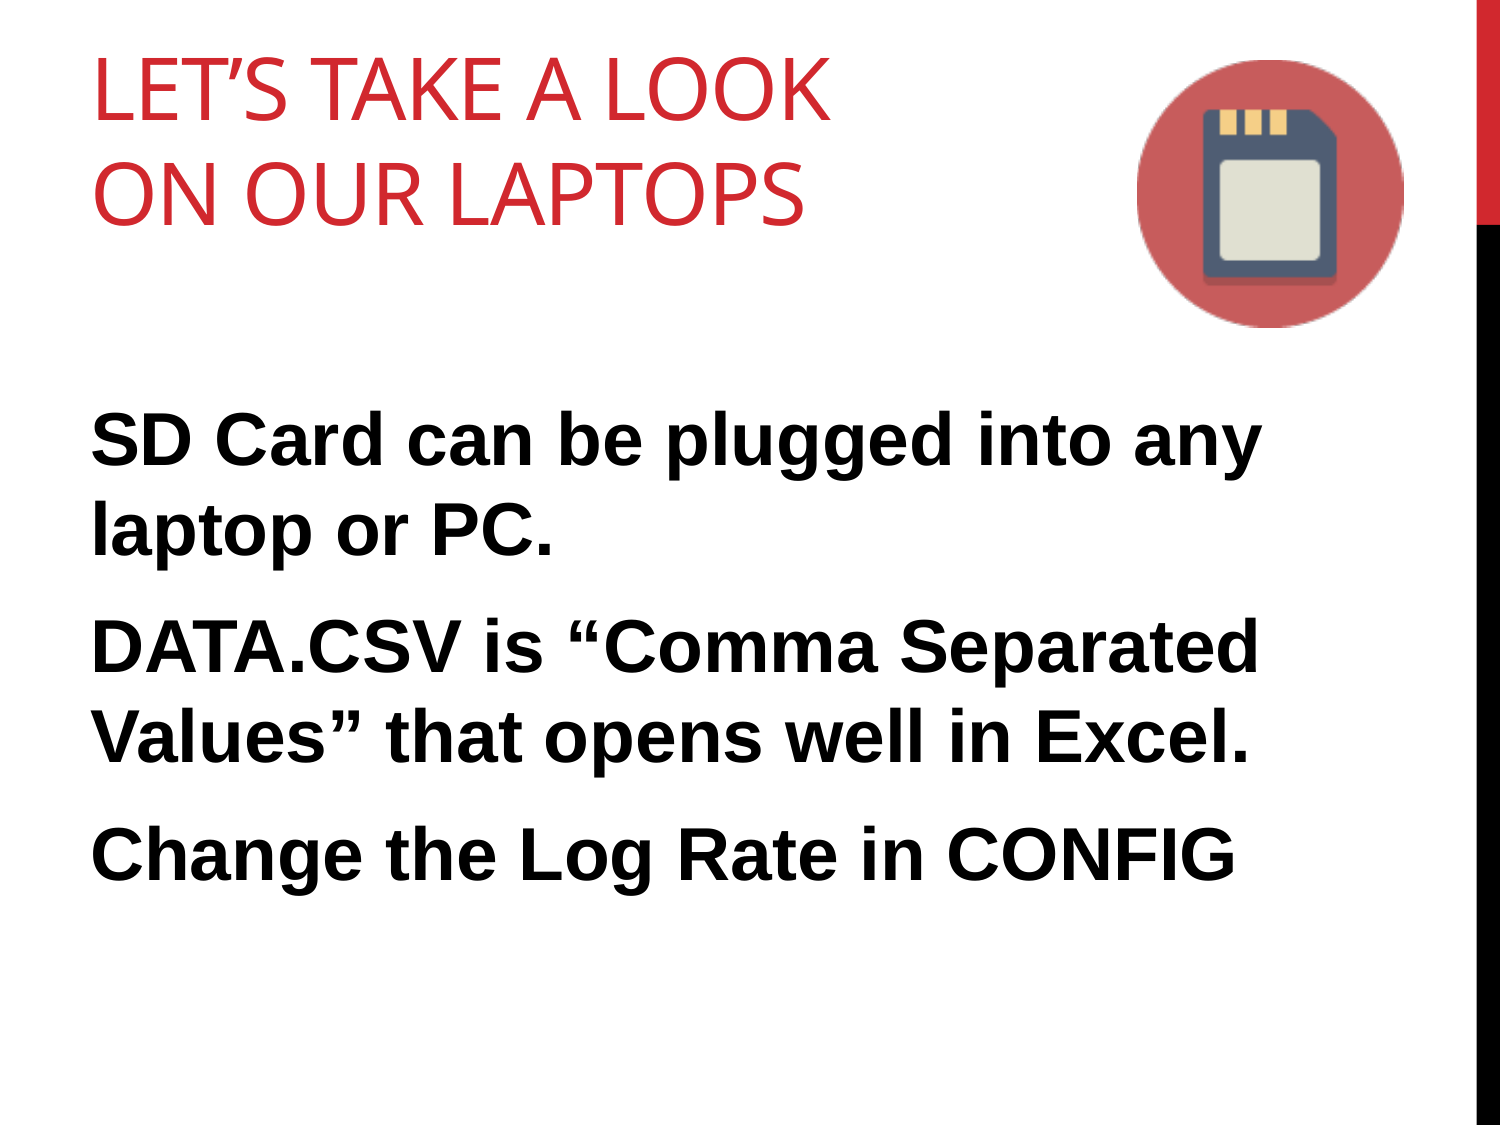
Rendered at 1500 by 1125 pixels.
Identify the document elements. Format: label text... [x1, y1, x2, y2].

list SD Card can be plugged into any laptop or PC. DATA.CSV is “Comma Separated Values” that opens well in Excel. Change the Log Rate in CONFIG [75, 382, 1325, 1005]
title Let’s take a look ON OUR LAPTOPS [75, 25, 1404, 250]
picture [1136, 60, 1405, 328]
